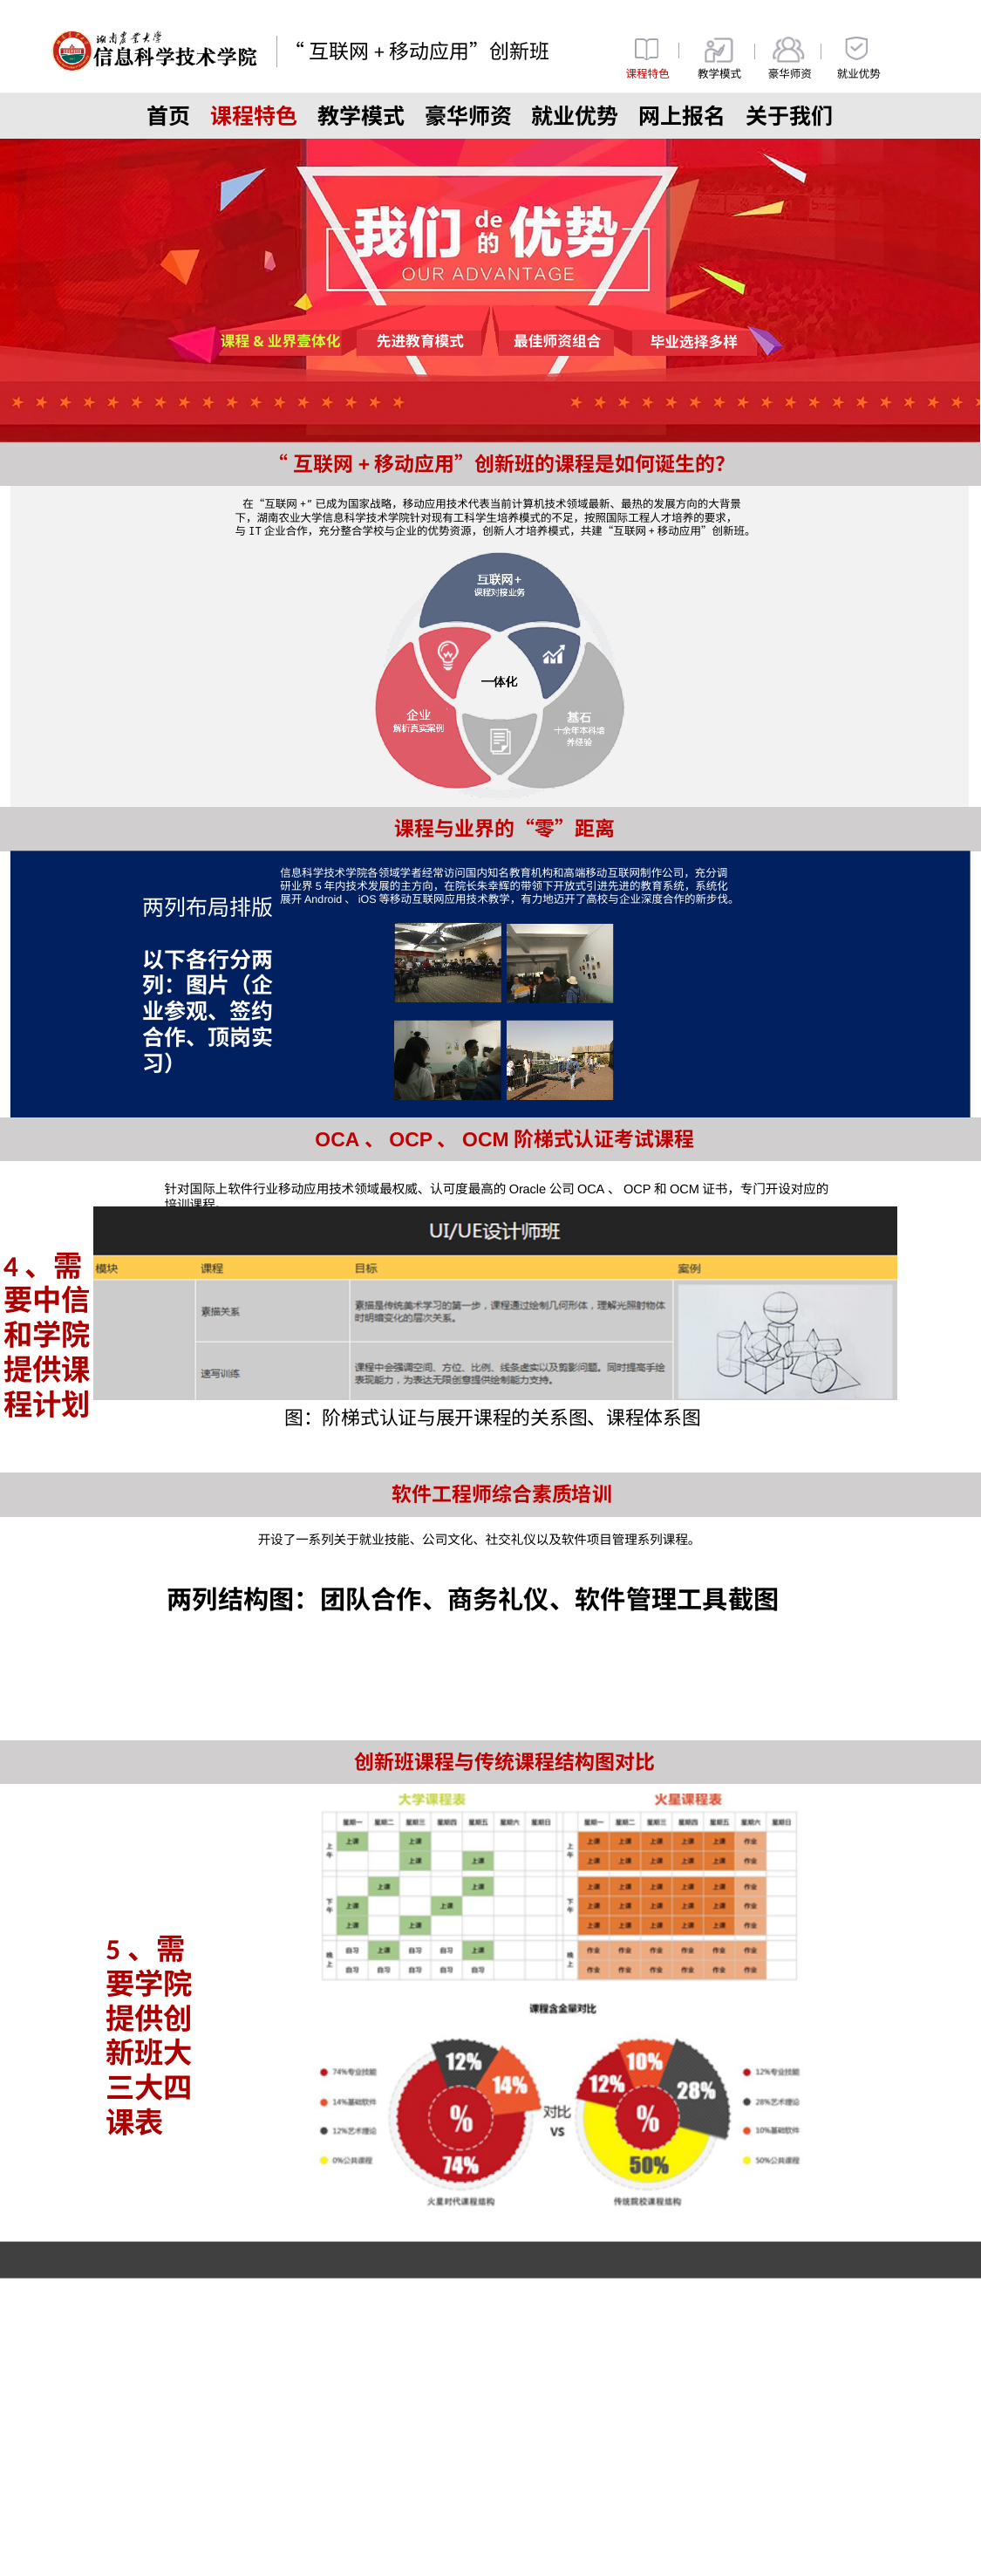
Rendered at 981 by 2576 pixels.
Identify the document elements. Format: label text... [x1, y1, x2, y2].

text_box 开设了一系列关于就业技能、公司文化、社交礼仪以及软件项目管理系列课程。 [245, 1525, 736, 1554]
picture [694, 27, 747, 72]
picture [834, 27, 883, 61]
picture [618, 25, 671, 67]
text_box 就业优势 [823, 60, 894, 86]
text_box 教学模式 [685, 60, 755, 86]
picture [294, 1794, 821, 2209]
text_box 信息科学技术学院各领域学者经常访问国内知名教育机构和高端移动互联网制作公司，充分调研业界5年内技术发展的主方向，在院长朱幸辉的带领下开放式引进先进的教育系统，系统化展开Android、iOS等移动互联网应用技术教学，有力地迈开了高校与企业深度合作的新步伐。 [267, 859, 742, 912]
text_box 图：阶梯式认证与展开课程的关系图、课程体系图 [271, 1400, 763, 1436]
text_box 两列布局排版 以下各行分两列：图片（企业参观、签约合作、顶岗实习） [129, 886, 290, 1083]
text_box 针对国际上软件行业移动应用技术领域最权威、认可度最高的Oracle公司OCA、OCP和OCM证书，专门开设对应的培训课程。 [151, 1175, 853, 1206]
text_box 豪华师资 [755, 60, 823, 86]
picture [0, 1740, 981, 1784]
picture [0, 137, 981, 486]
text_box [0, 2241, 981, 2279]
text_box 在“互联网+”已成为国家战略，移动应用技术代表当前计算机技术领域最新、最热的发展方向的大背景下，湖南农业大学信息科学技术学院针对现有工科学生培养模式的不足，按照国际工程人才培养的要求，与IT企业合作，充分整合学校与企业的优势资源，创新人才培养模式，共建“互联网+移动应用”创新班。 [221, 486, 759, 544]
text_box 4、需要中信和学院提供课程计划 [0, 1240, 113, 1428]
picture [384, 917, 621, 1104]
picture [0, 542, 981, 851]
picture [0, 1117, 981, 1161]
text_box [10, 851, 971, 1117]
picture [93, 1206, 897, 1400]
picture [770, 33, 813, 68]
text_box “互联网+移动应用”创新班 [271, 32, 582, 70]
text_box [0, 92, 981, 95]
picture [51, 22, 257, 79]
picture [0, 1472, 981, 1517]
text_box 首页 课程特色 教学模式 豪华师资 就业优势 网上报名 关于我们 [0, 95, 981, 135]
text_box 5、需要学院提供创新班大三大四课表 [92, 1923, 215, 2146]
text_box 课程特色 [612, 60, 683, 86]
text_box [640, 486, 970, 807]
text_box 两列结构图：团队合作、商务礼仪、软件管理工具截图 [153, 1576, 803, 1621]
text_box [10, 486, 357, 807]
